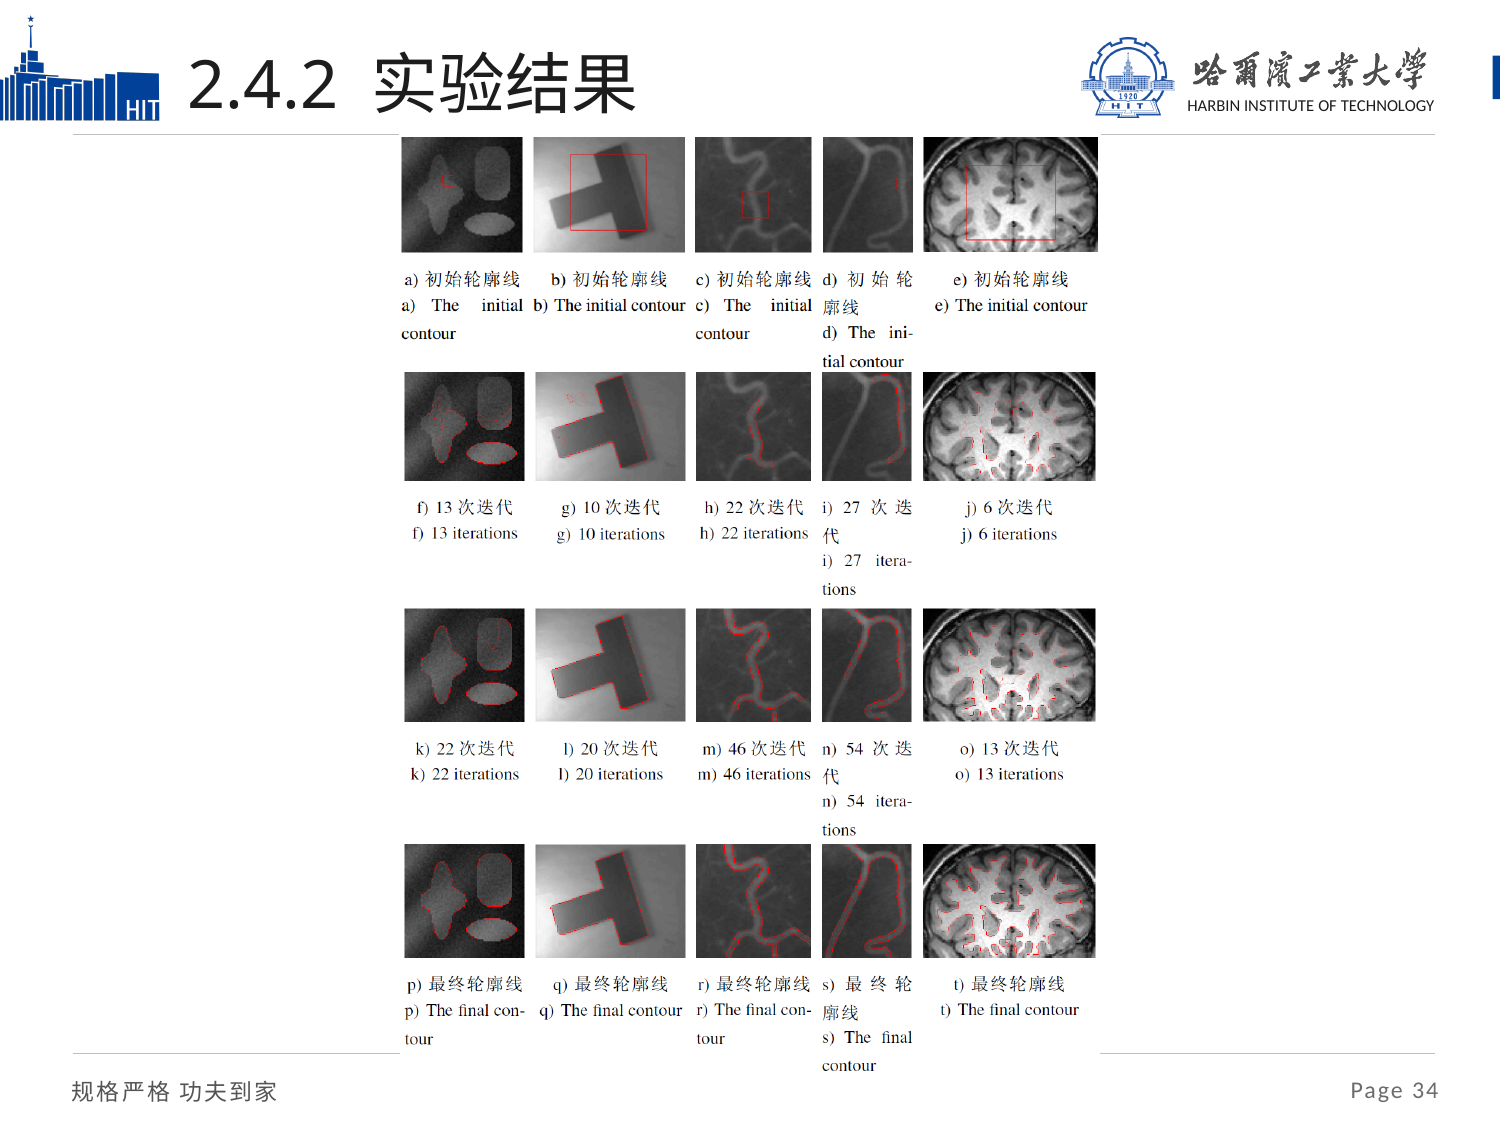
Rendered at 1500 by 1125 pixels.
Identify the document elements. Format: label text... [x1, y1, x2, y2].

picture [1105, 37, 1175, 118]
picture [0, 15, 179, 143]
picture [399, 602, 1101, 1076]
picture [399, 134, 1101, 601]
title 2.4.2 实验结果 [172, 23, 1105, 151]
